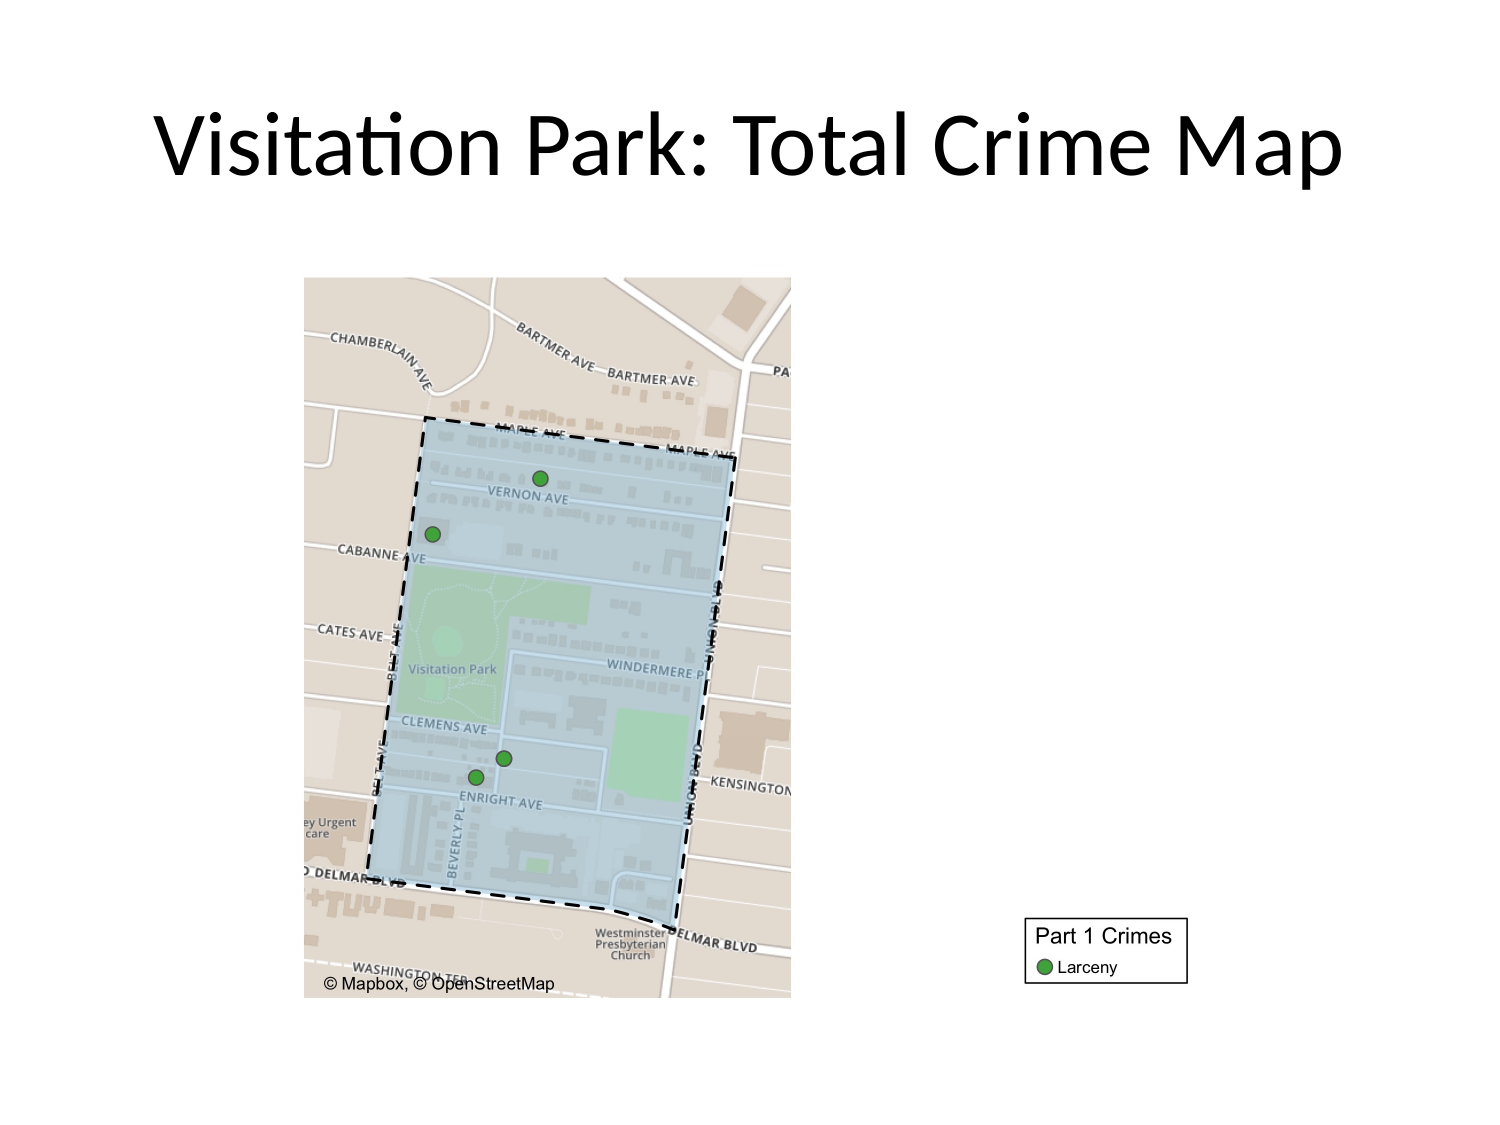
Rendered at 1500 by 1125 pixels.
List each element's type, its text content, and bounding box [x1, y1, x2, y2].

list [74, 262, 1426, 1013]
title Visitation Park: Total Crime Map [75, 45, 1425, 233]
